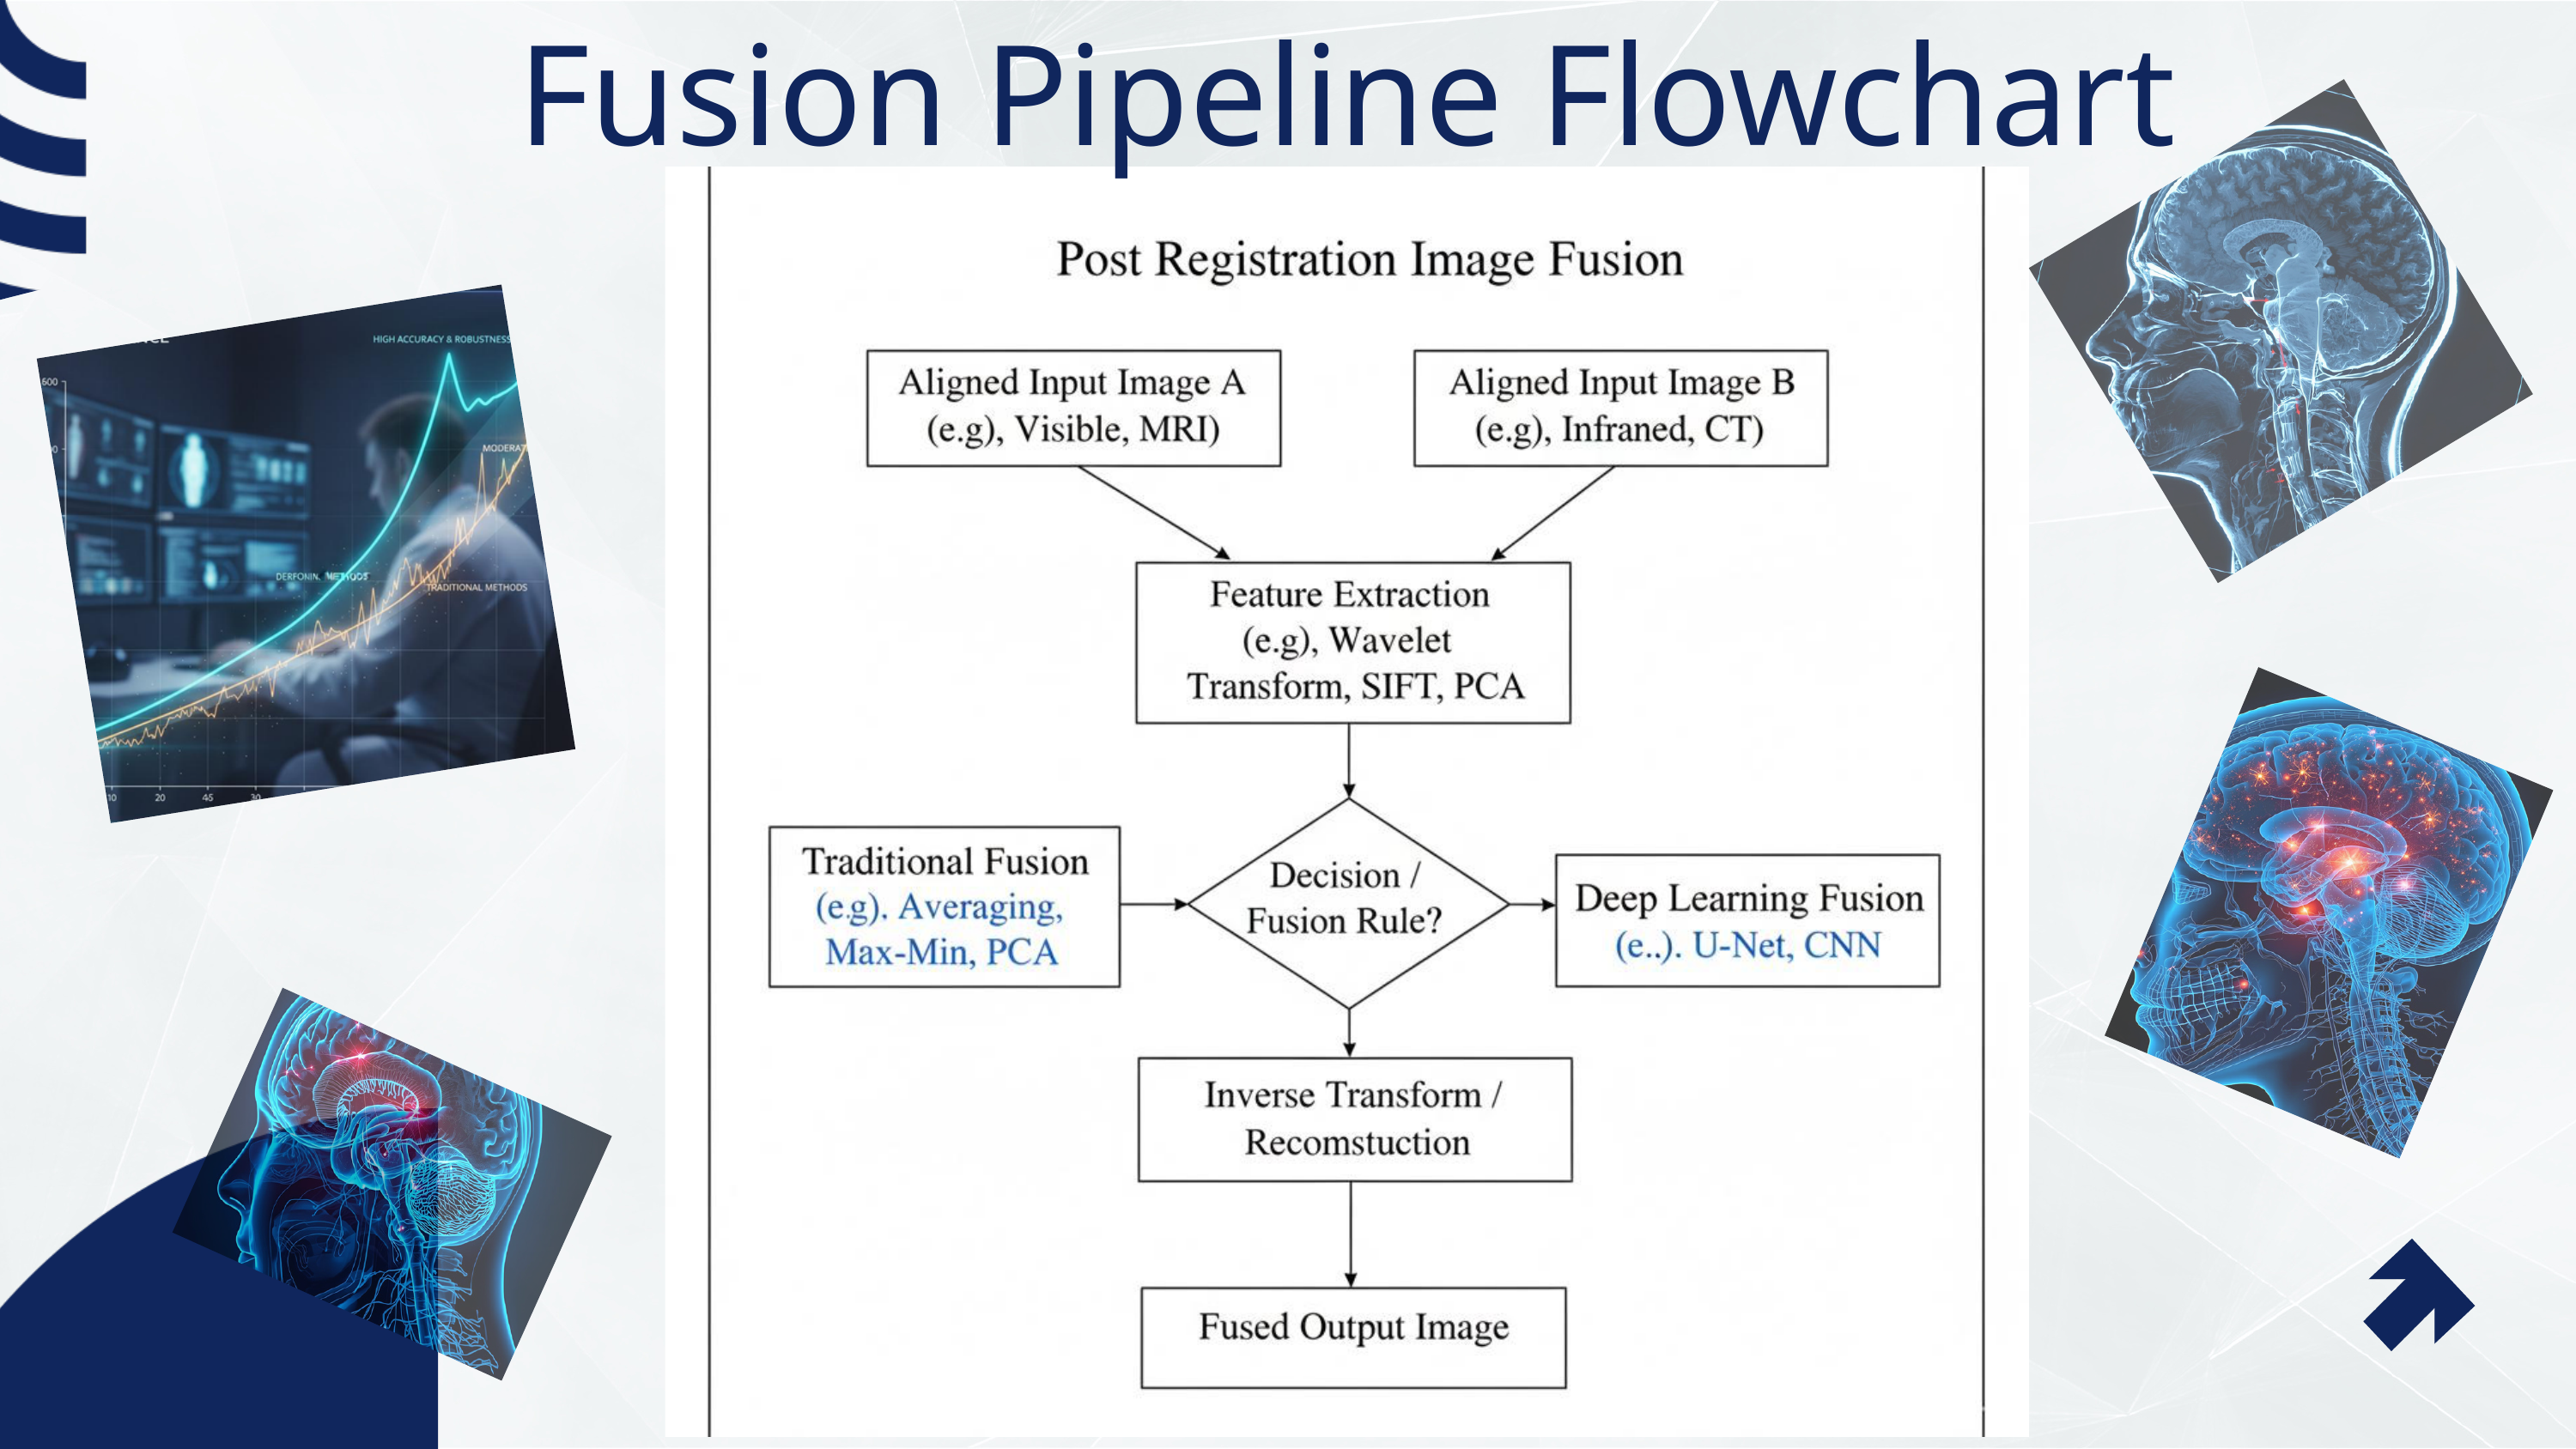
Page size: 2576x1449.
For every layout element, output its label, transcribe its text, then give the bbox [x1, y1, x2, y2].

text_box [172, 987, 612, 1381]
text_box [2028, 79, 2533, 584]
text_box [0, 1108, 439, 1449]
text_box [0, 0, 2576, 1449]
text_box Fusion Pipeline Flowchart [365, 0, 2330, 173]
text_box [2105, 667, 2554, 1159]
text_box [2344, 1238, 2476, 1369]
text_box [665, 173, 2029, 1437]
text_box [0, 0, 439, 300]
text_box [36, 284, 576, 823]
